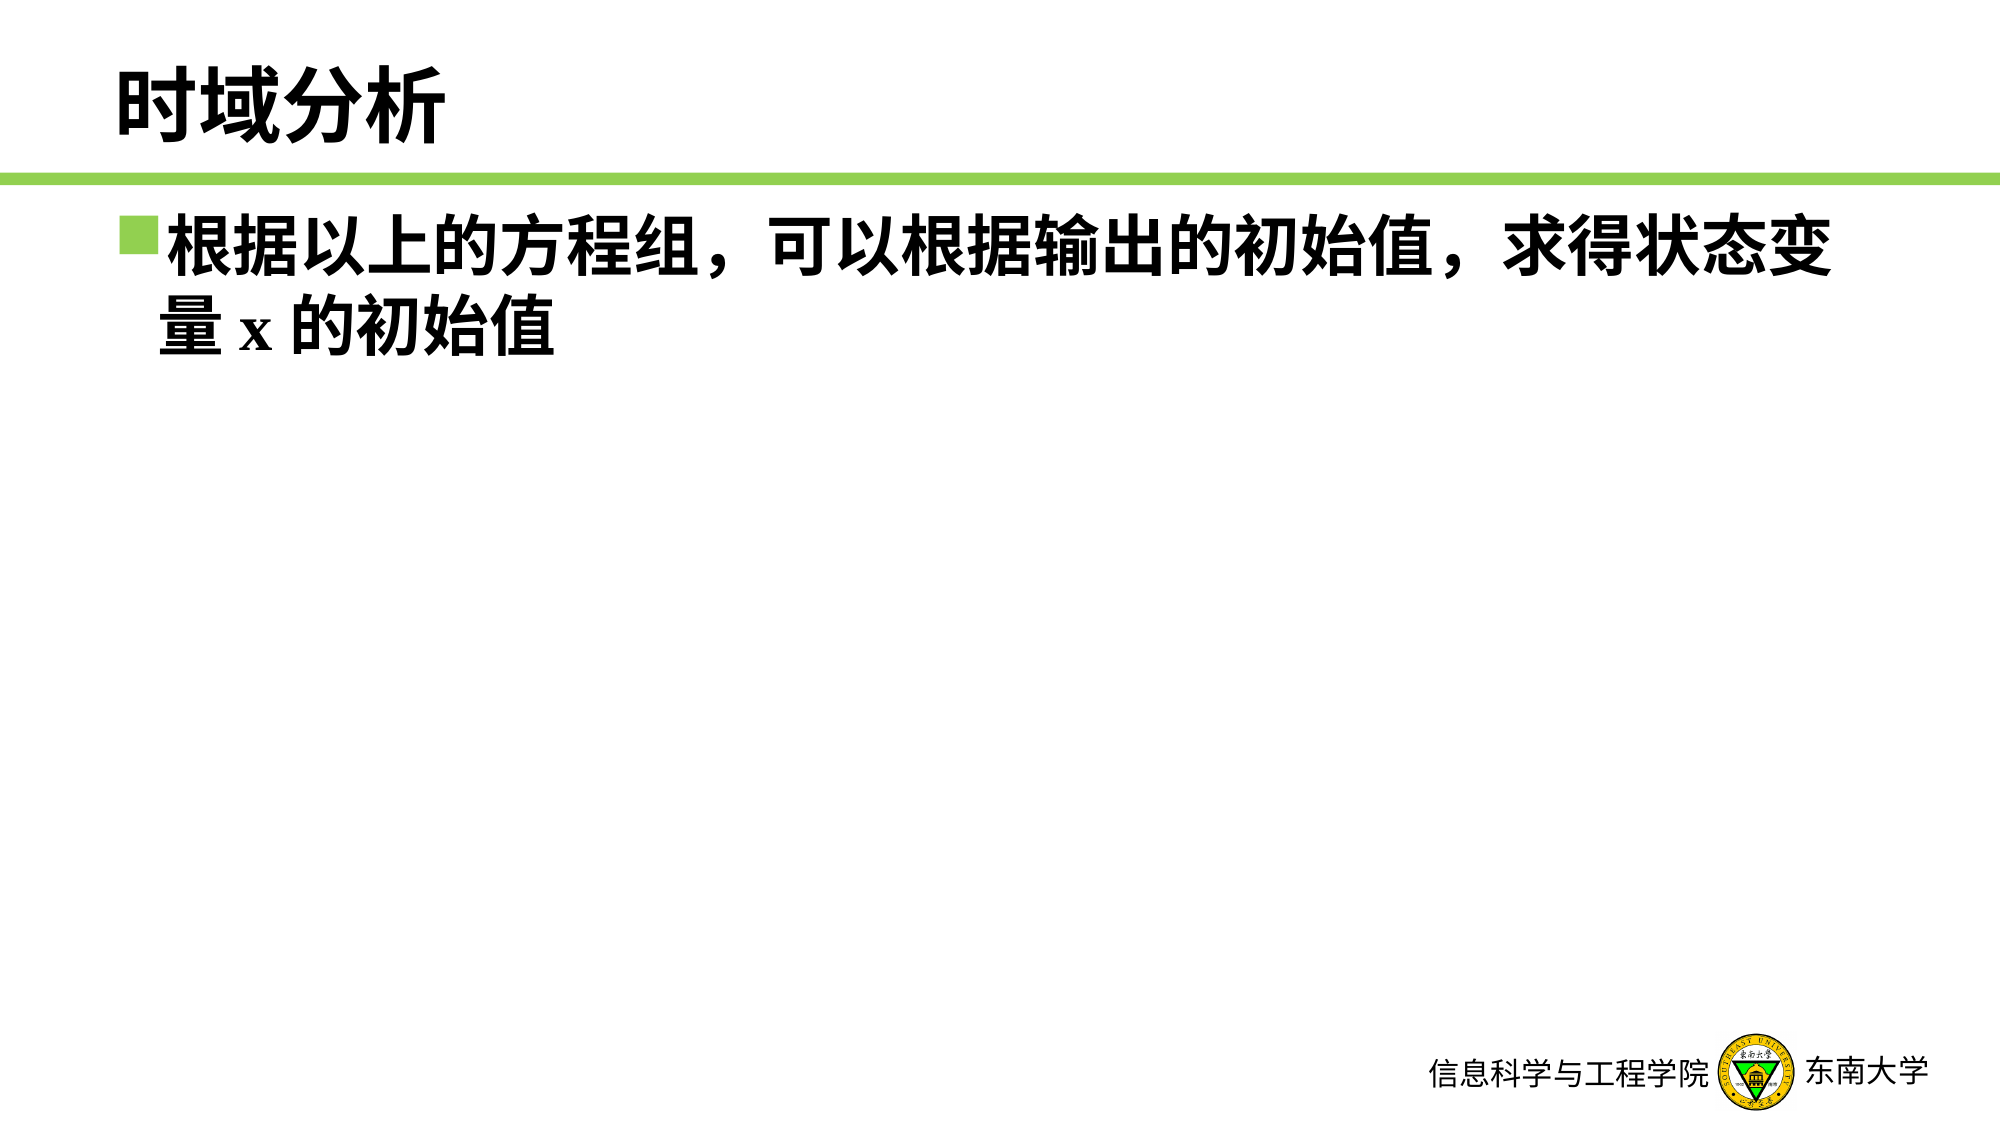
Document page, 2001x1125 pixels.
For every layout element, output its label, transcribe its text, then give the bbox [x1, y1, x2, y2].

picture [1715, 1031, 1797, 1111]
title 时域分析 [99, 45, 1900, 161]
list 根据以上的方程组，可以根据输出的初始值，求得状态变量x的初始值 [99, 196, 1900, 1005]
